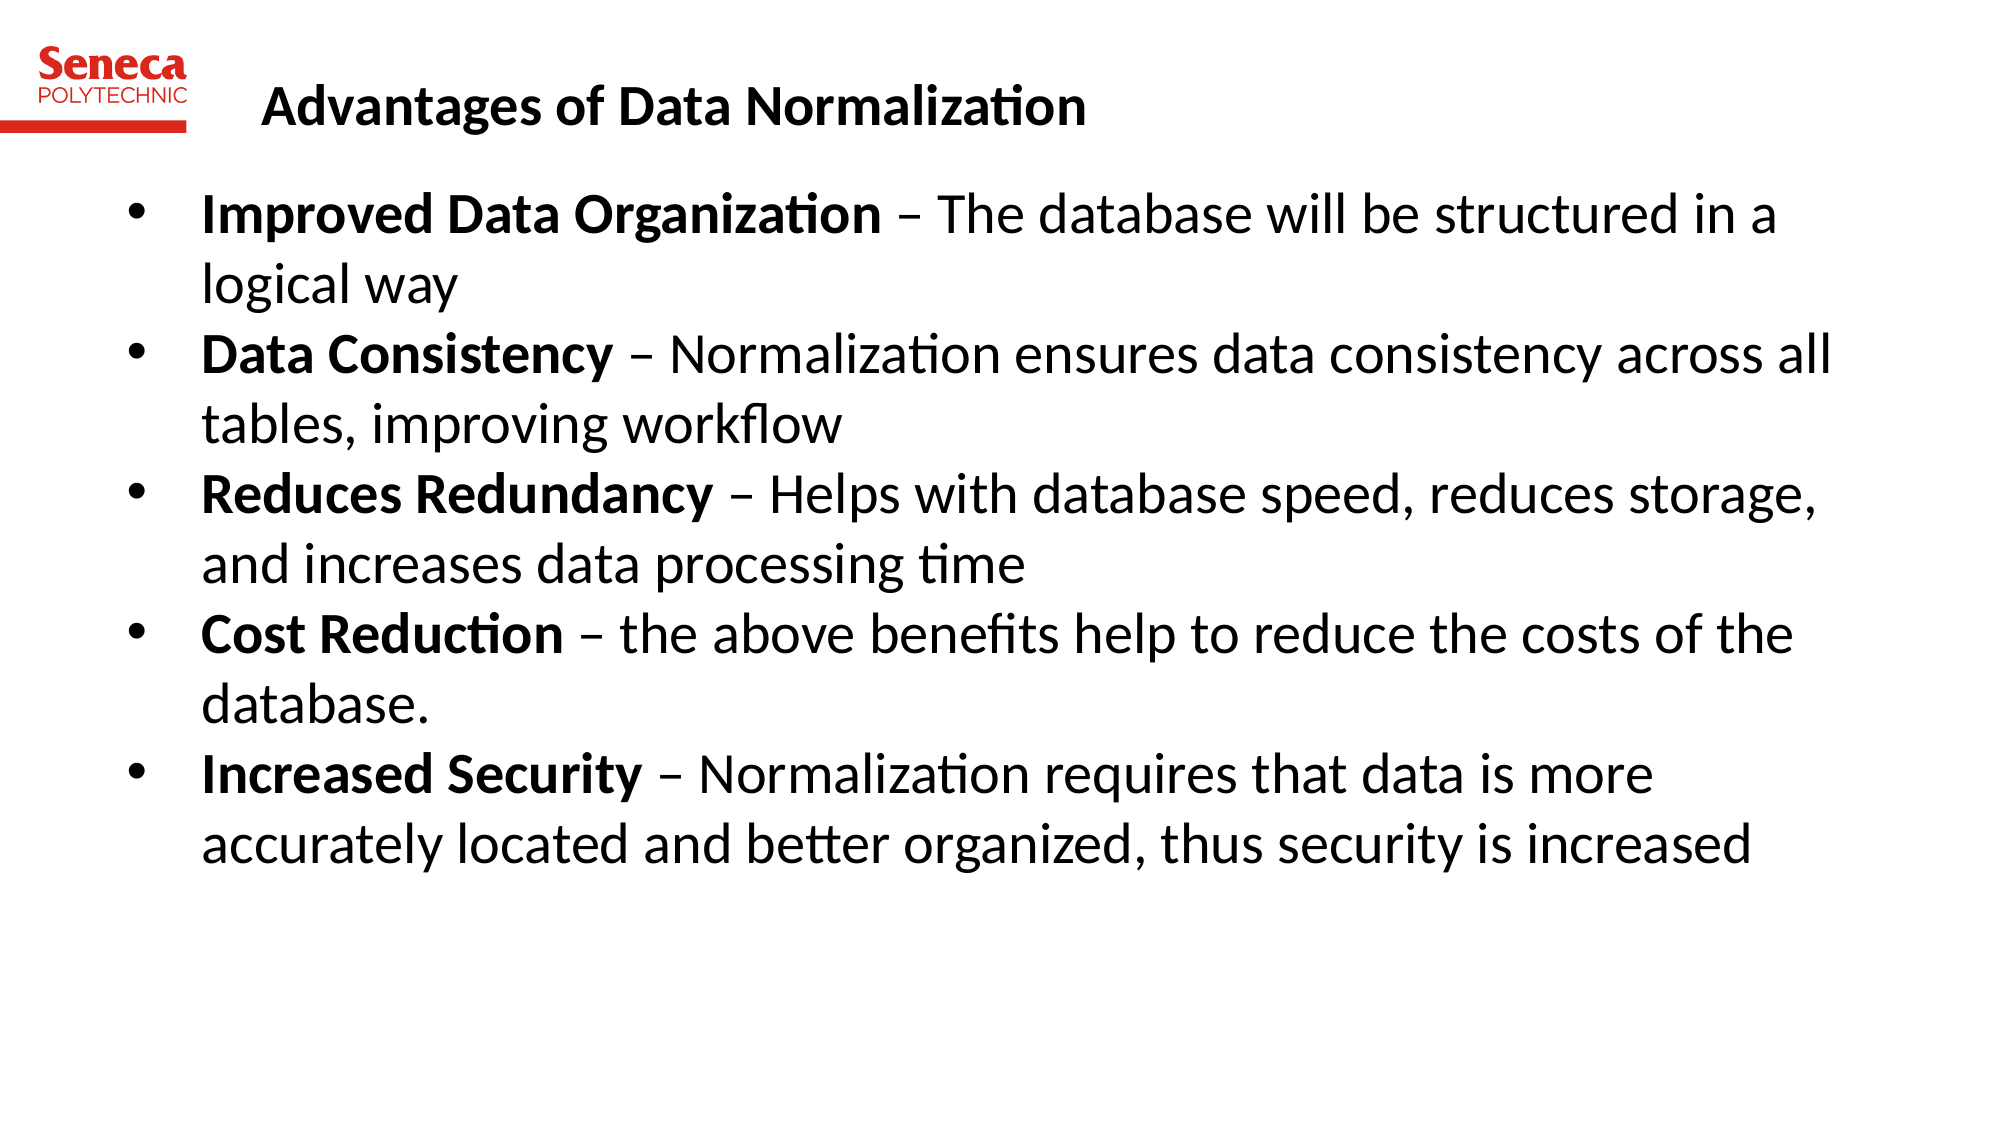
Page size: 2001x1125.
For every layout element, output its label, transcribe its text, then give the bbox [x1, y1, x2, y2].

text_box Advantages of Data Normalization [246, 59, 2000, 144]
text_box Improved Data Organization – The database will be structured in a logical way Data Consistency – Normalization ensures data consistency across all tables, improving workflow Reduces Redundancy – Helps with database speed, reduces storage, and increases data processing time Cost Reduction – the above benefits help to reduce the costs of the database. Increased Security – Normalization requires that data is more accurately located and better organized, thus security is increased [93, 167, 1882, 883]
picture [39, 46, 187, 103]
text_box [0, 119, 187, 134]
